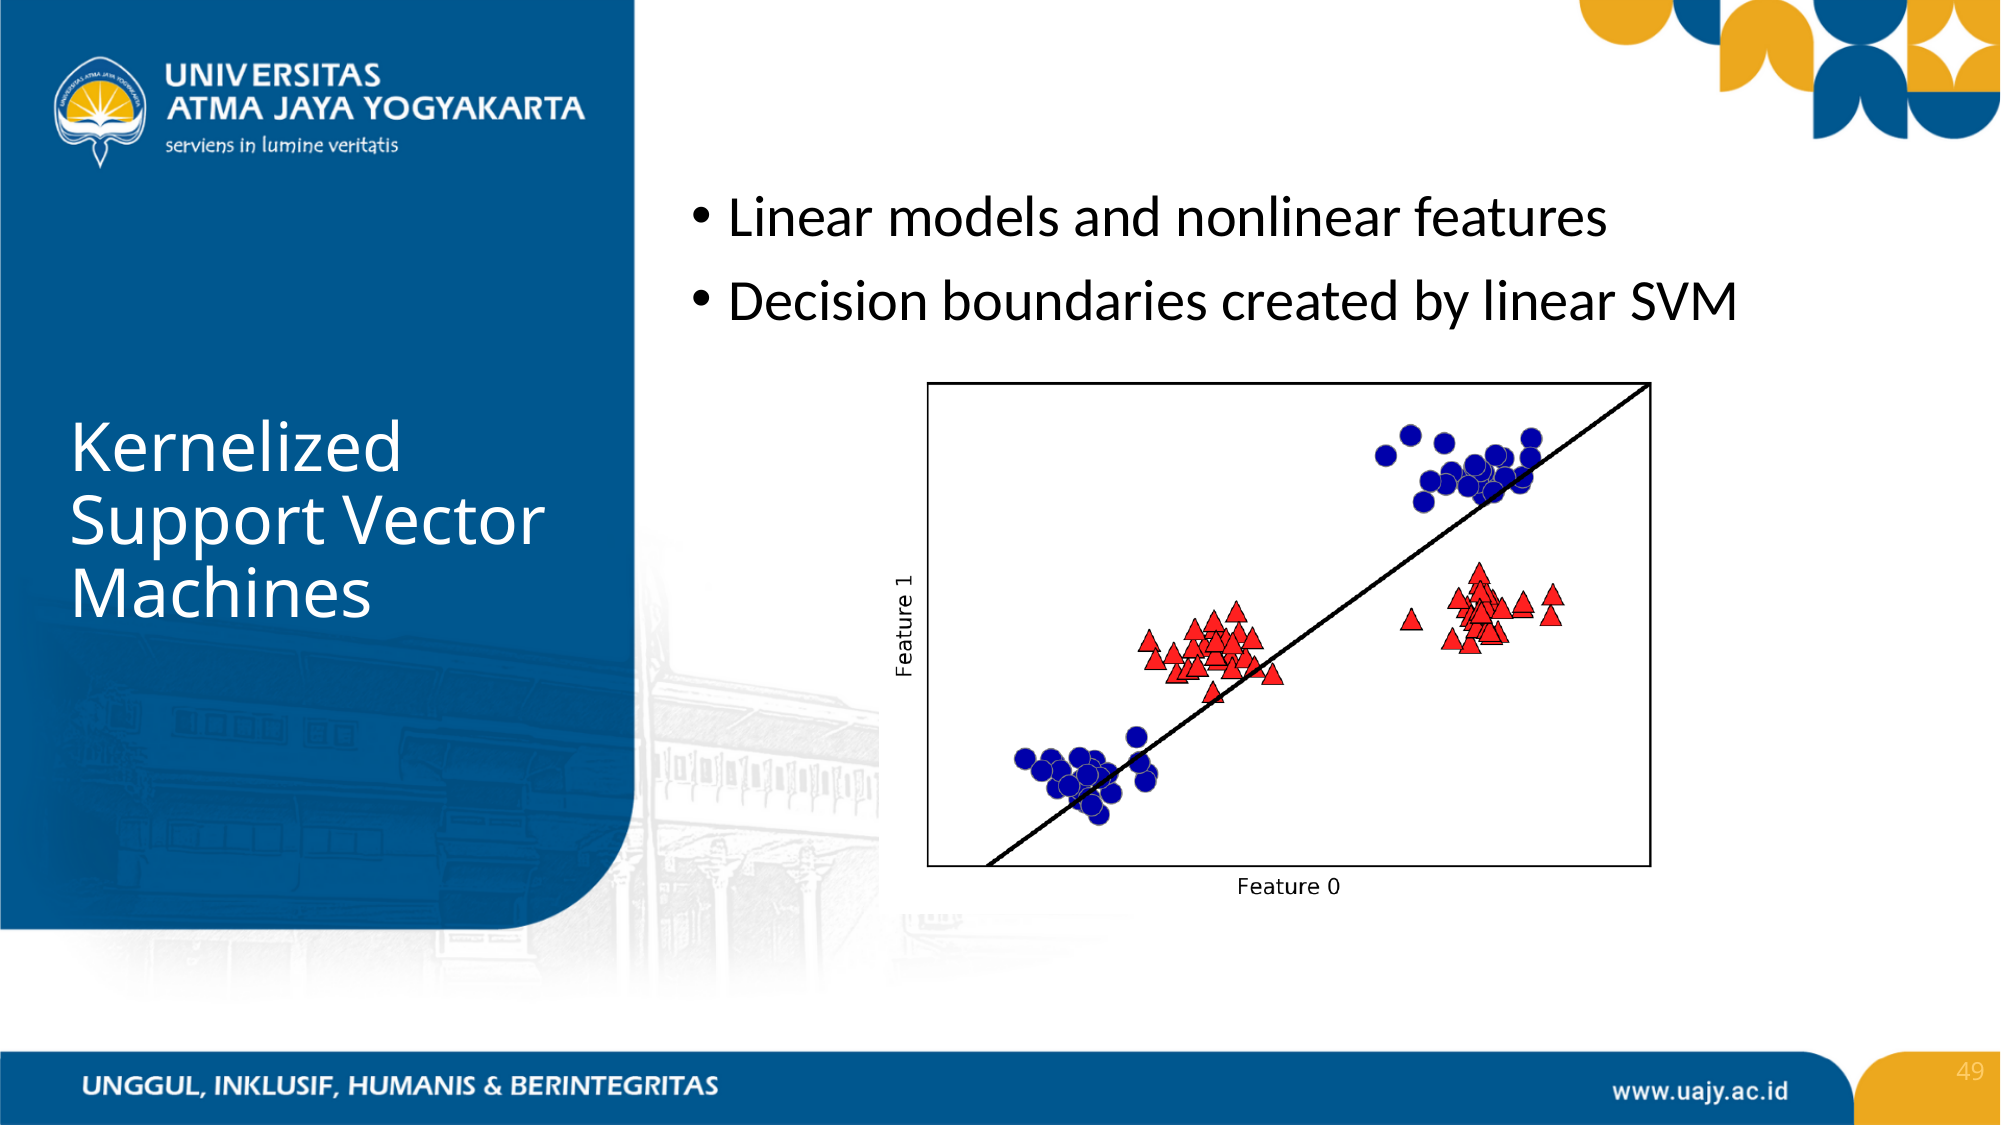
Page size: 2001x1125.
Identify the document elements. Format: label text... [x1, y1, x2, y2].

list Linear models and nonlinear features Decision boundaries created by linear SVM [676, 178, 1868, 997]
title Kernelized Support Vector Machines [54, 369, 574, 677]
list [879, 368, 1665, 914]
picture [0, 0, 2001, 1125]
slide_number 49 [1550, 1042, 2000, 1103]
